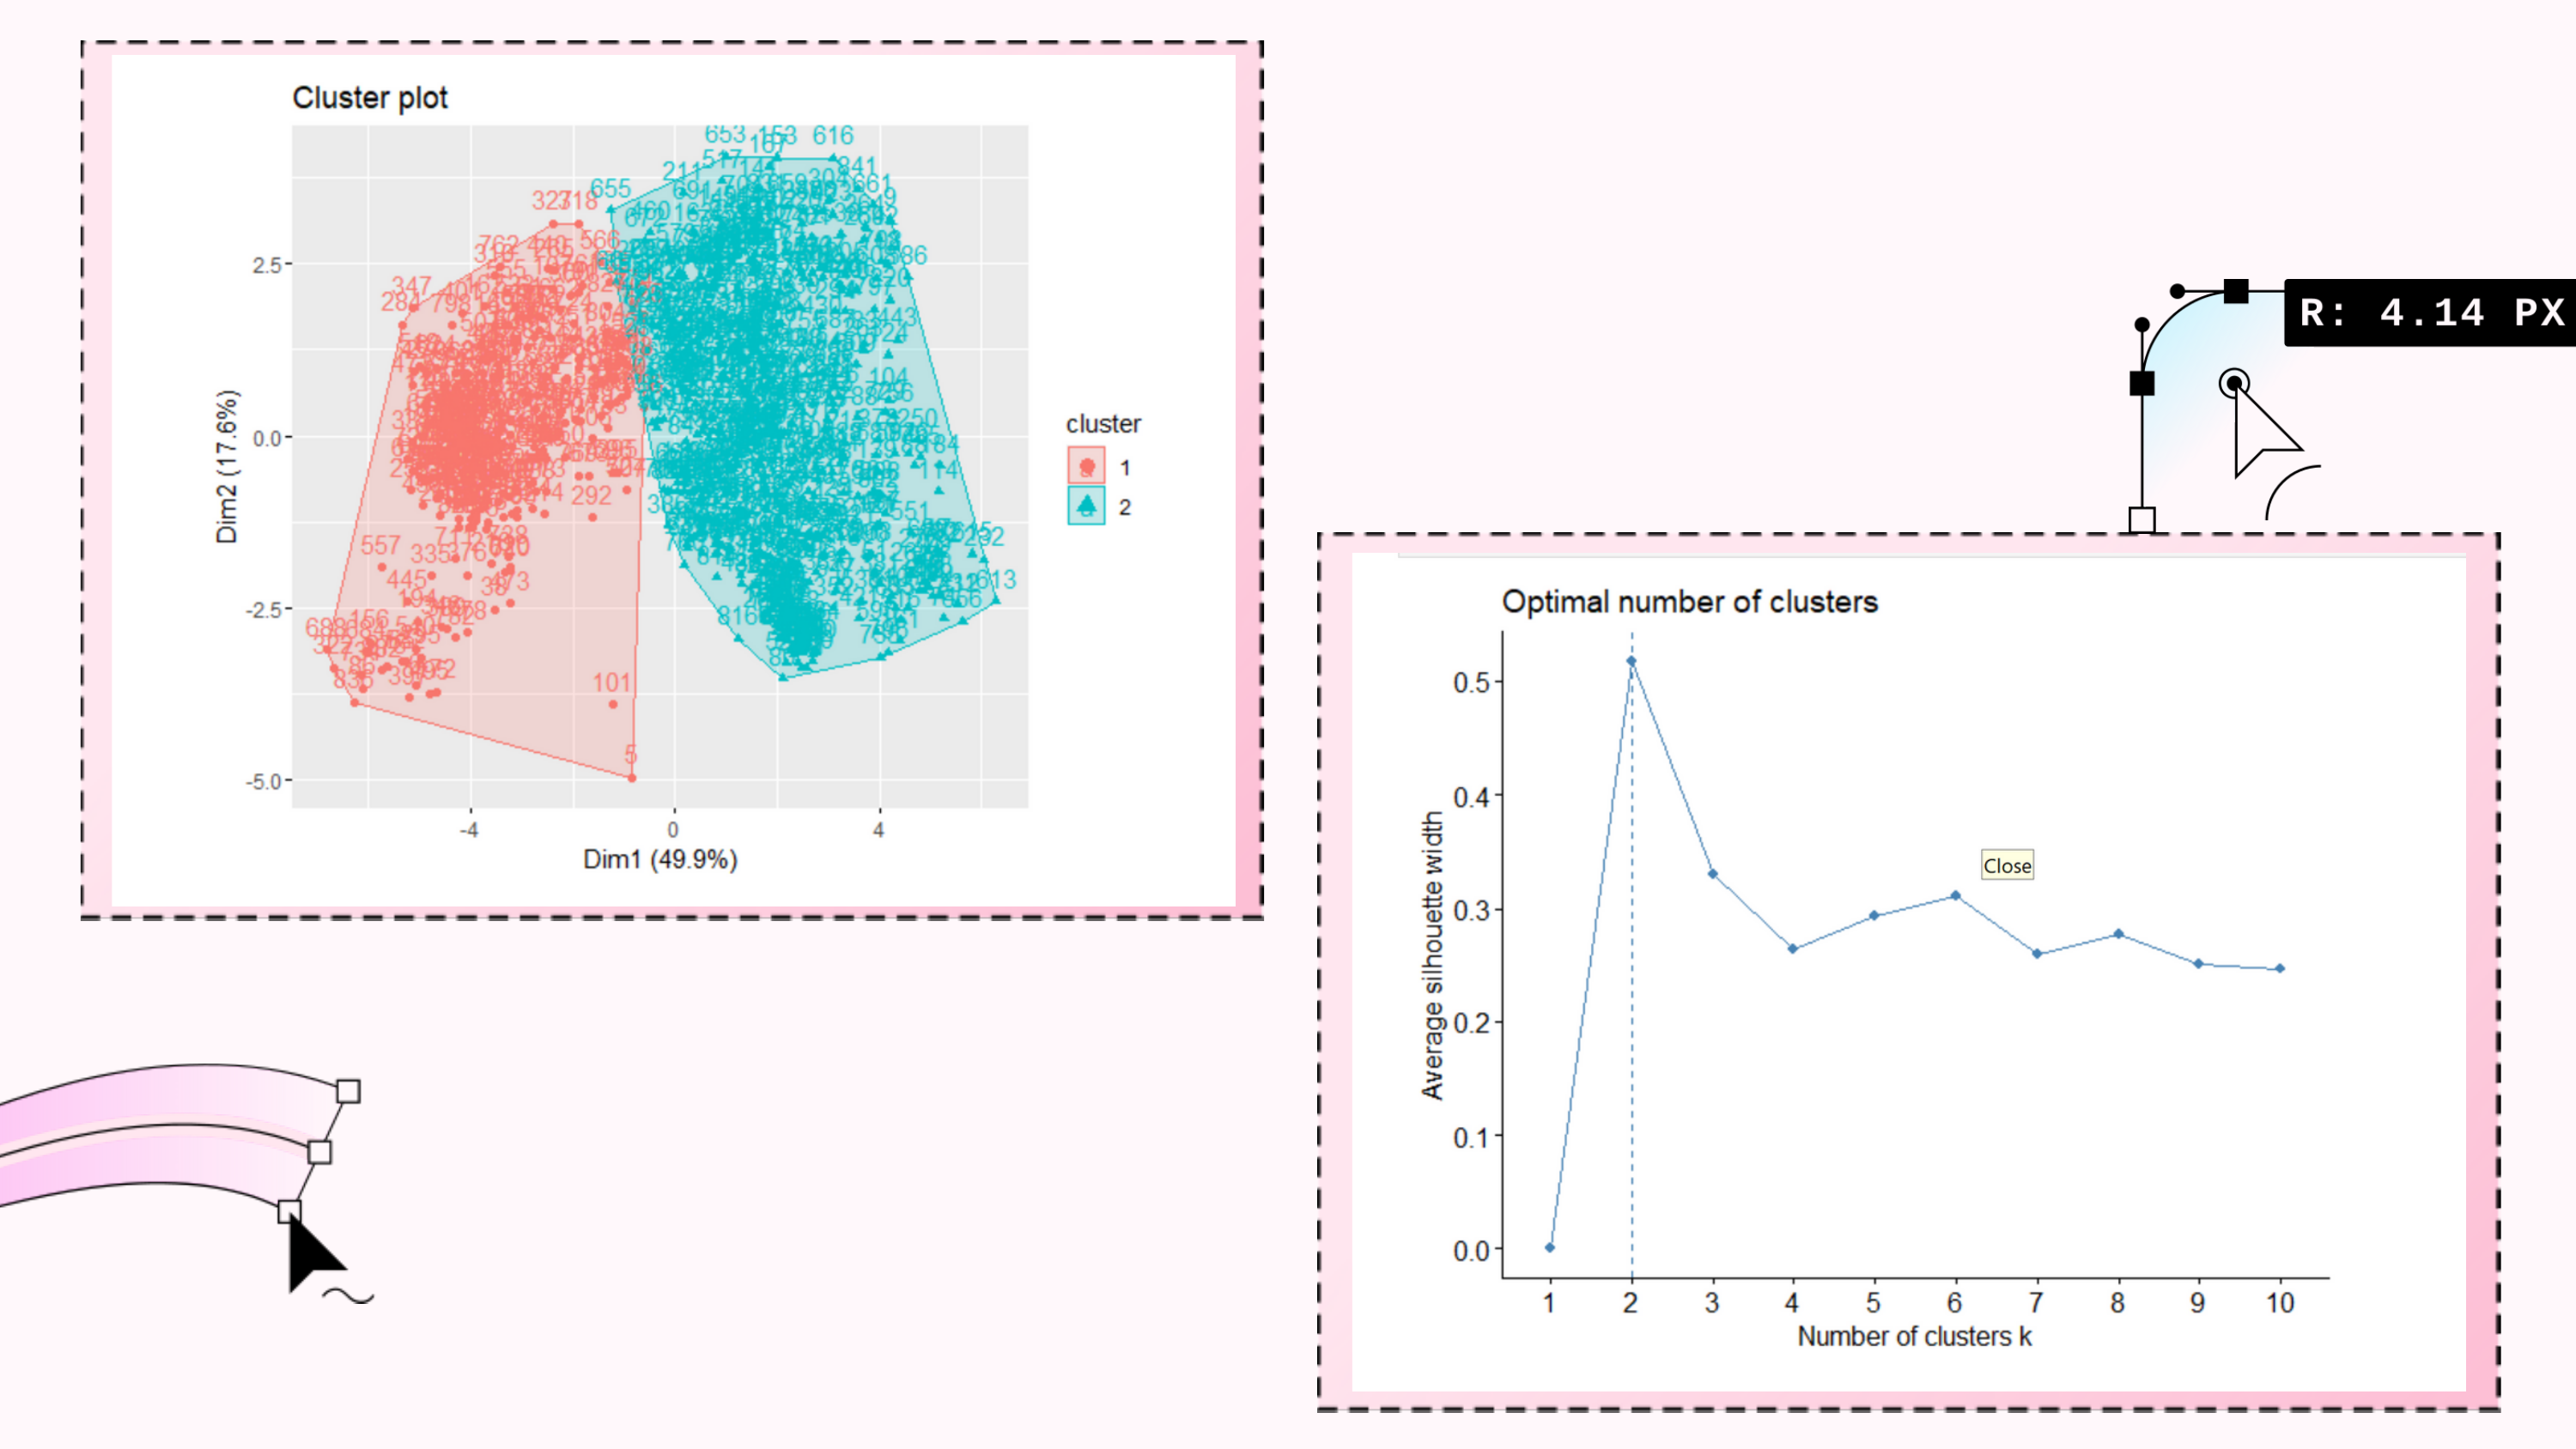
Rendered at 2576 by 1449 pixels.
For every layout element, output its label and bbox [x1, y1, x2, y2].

text_box [2128, 279, 2576, 534]
text_box [1317, 532, 2501, 1413]
text_box [0, 1064, 376, 1304]
text_box [80, 40, 1265, 921]
text_box [1352, 553, 2466, 1391]
text_box [112, 55, 1236, 906]
